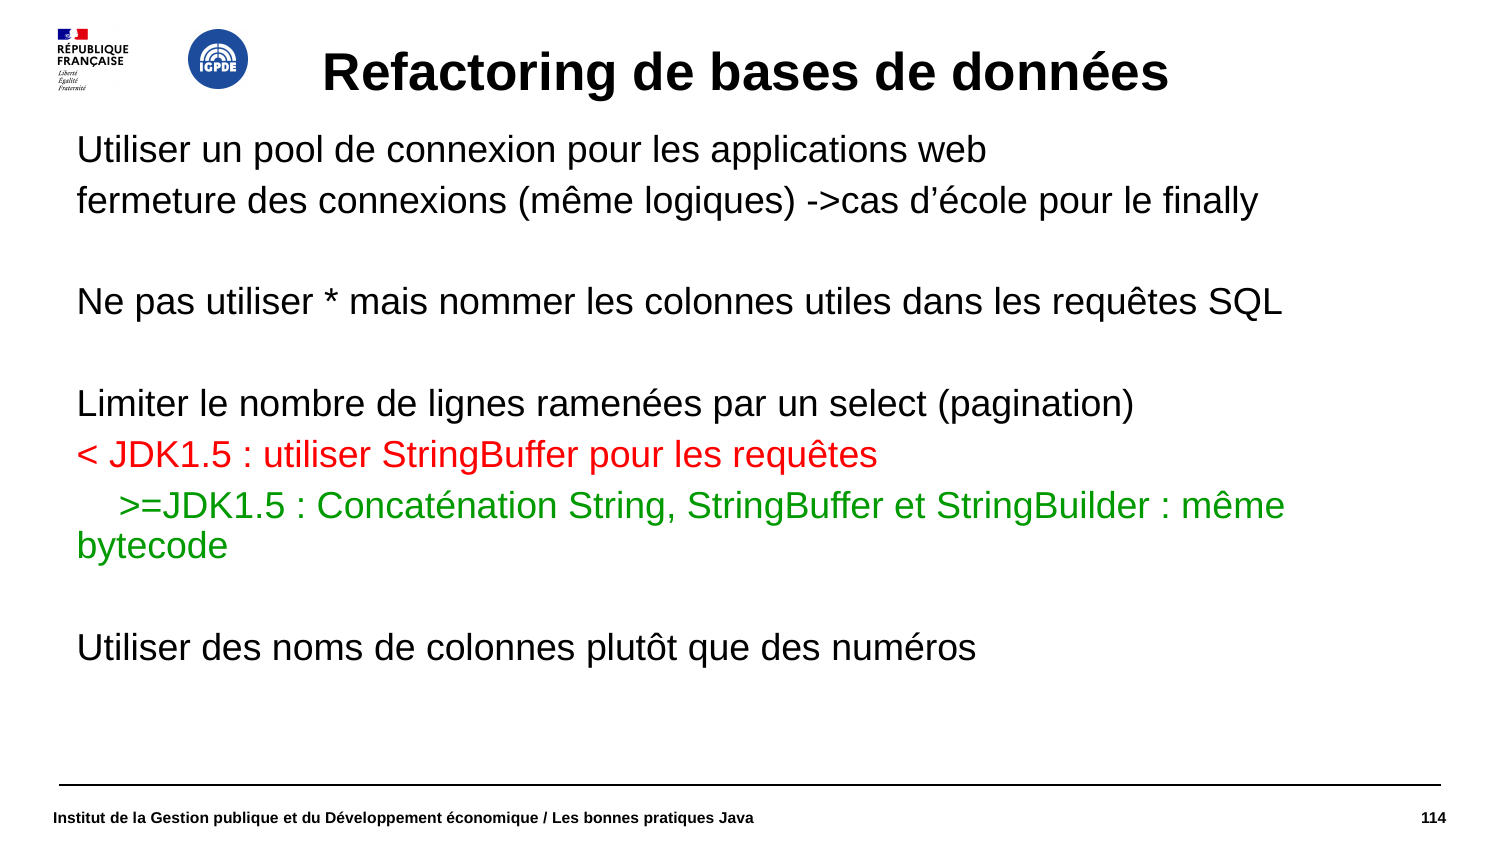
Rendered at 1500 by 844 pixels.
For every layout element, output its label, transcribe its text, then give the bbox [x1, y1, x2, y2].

picture [188, 29, 248, 89]
list Utiliser un pool de connexion pour les applications web fermeture des connexions (même logiques) ->cas d’école pour le finally Ne pas utiliser * mais nommer les colonnes utiles dans les requêtes SQL Limiter le nombre de lignes ramenées par un select (pagination) < JDK1.5 : utiliser StringBuffer pour les requêtes >=JDK1.5 : Concaténation String, StringBuffer et StringBuilder : même bytecode Utiliser des noms de colonnes plutôt que des numéros [76, 129, 1313, 688]
slide_number 114 [1224, 787, 1447, 844]
title Refactoring de bases de données [322, 44, 1282, 116]
footer Institut de la Gestion publique et du Développement économique / Les bonnes pratiques Java [53, 787, 780, 844]
picture [47, 18, 139, 101]
